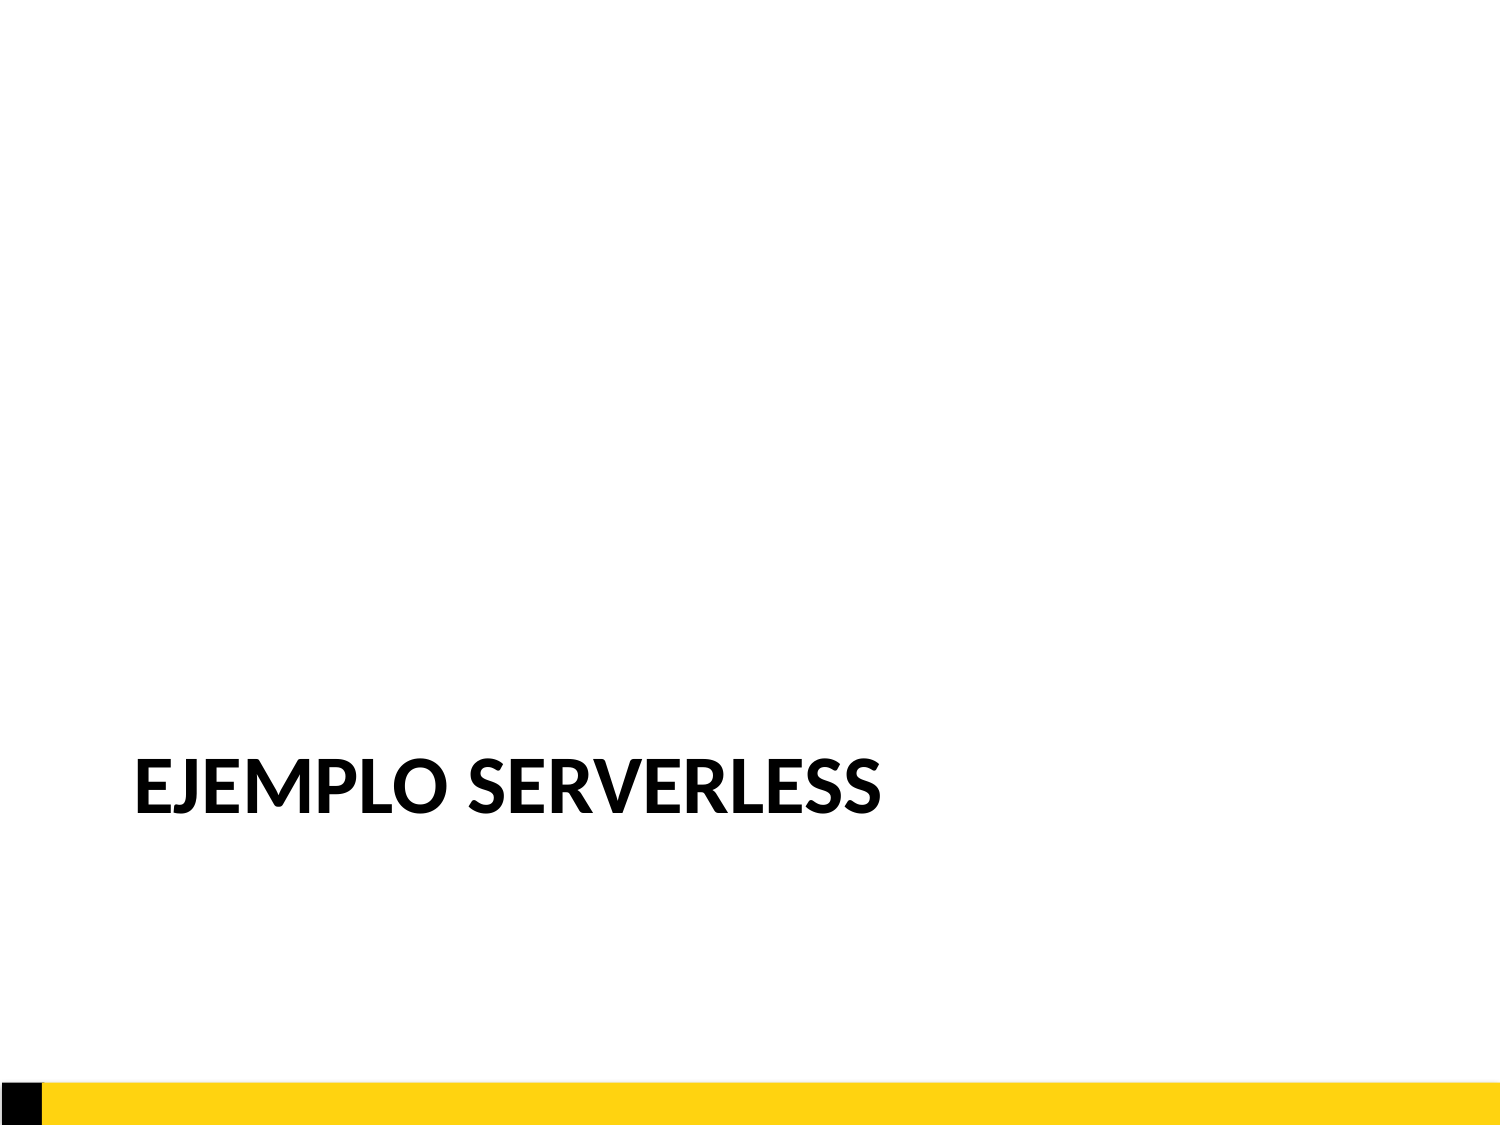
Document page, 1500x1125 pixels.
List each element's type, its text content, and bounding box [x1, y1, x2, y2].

title EJEMPLO SERVERLESS [118, 722, 1394, 947]
